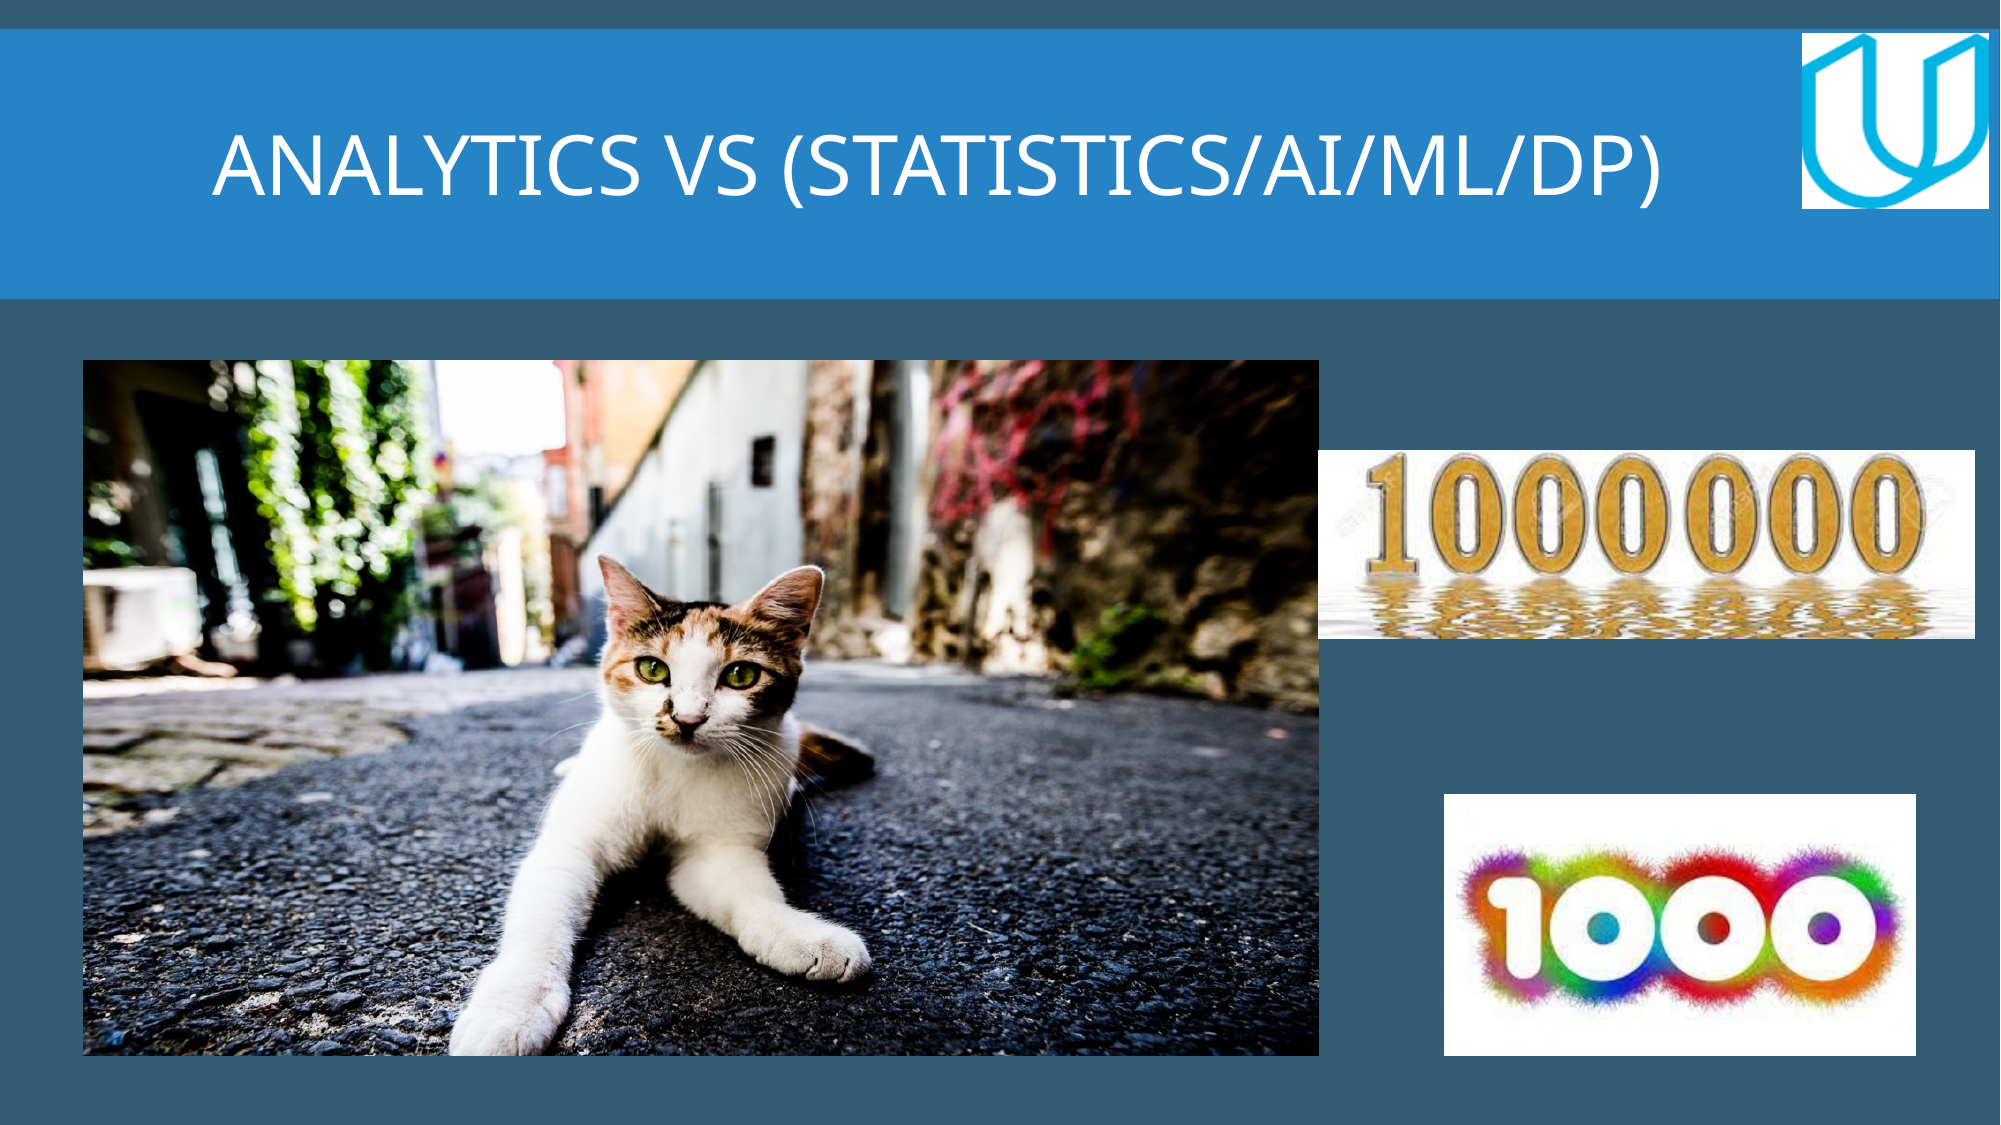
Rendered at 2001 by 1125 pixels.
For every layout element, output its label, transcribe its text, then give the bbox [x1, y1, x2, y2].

picture [1802, 33, 1989, 167]
picture [1933, 47, 1974, 167]
picture [1803, 159, 1866, 209]
picture [1876, 124, 1989, 209]
title Analytics vs (statistics/AI/ML/DP) [197, 46, 1803, 295]
picture [83, 360, 1975, 1057]
picture [1816, 47, 1912, 197]
picture [1443, 794, 1917, 1057]
